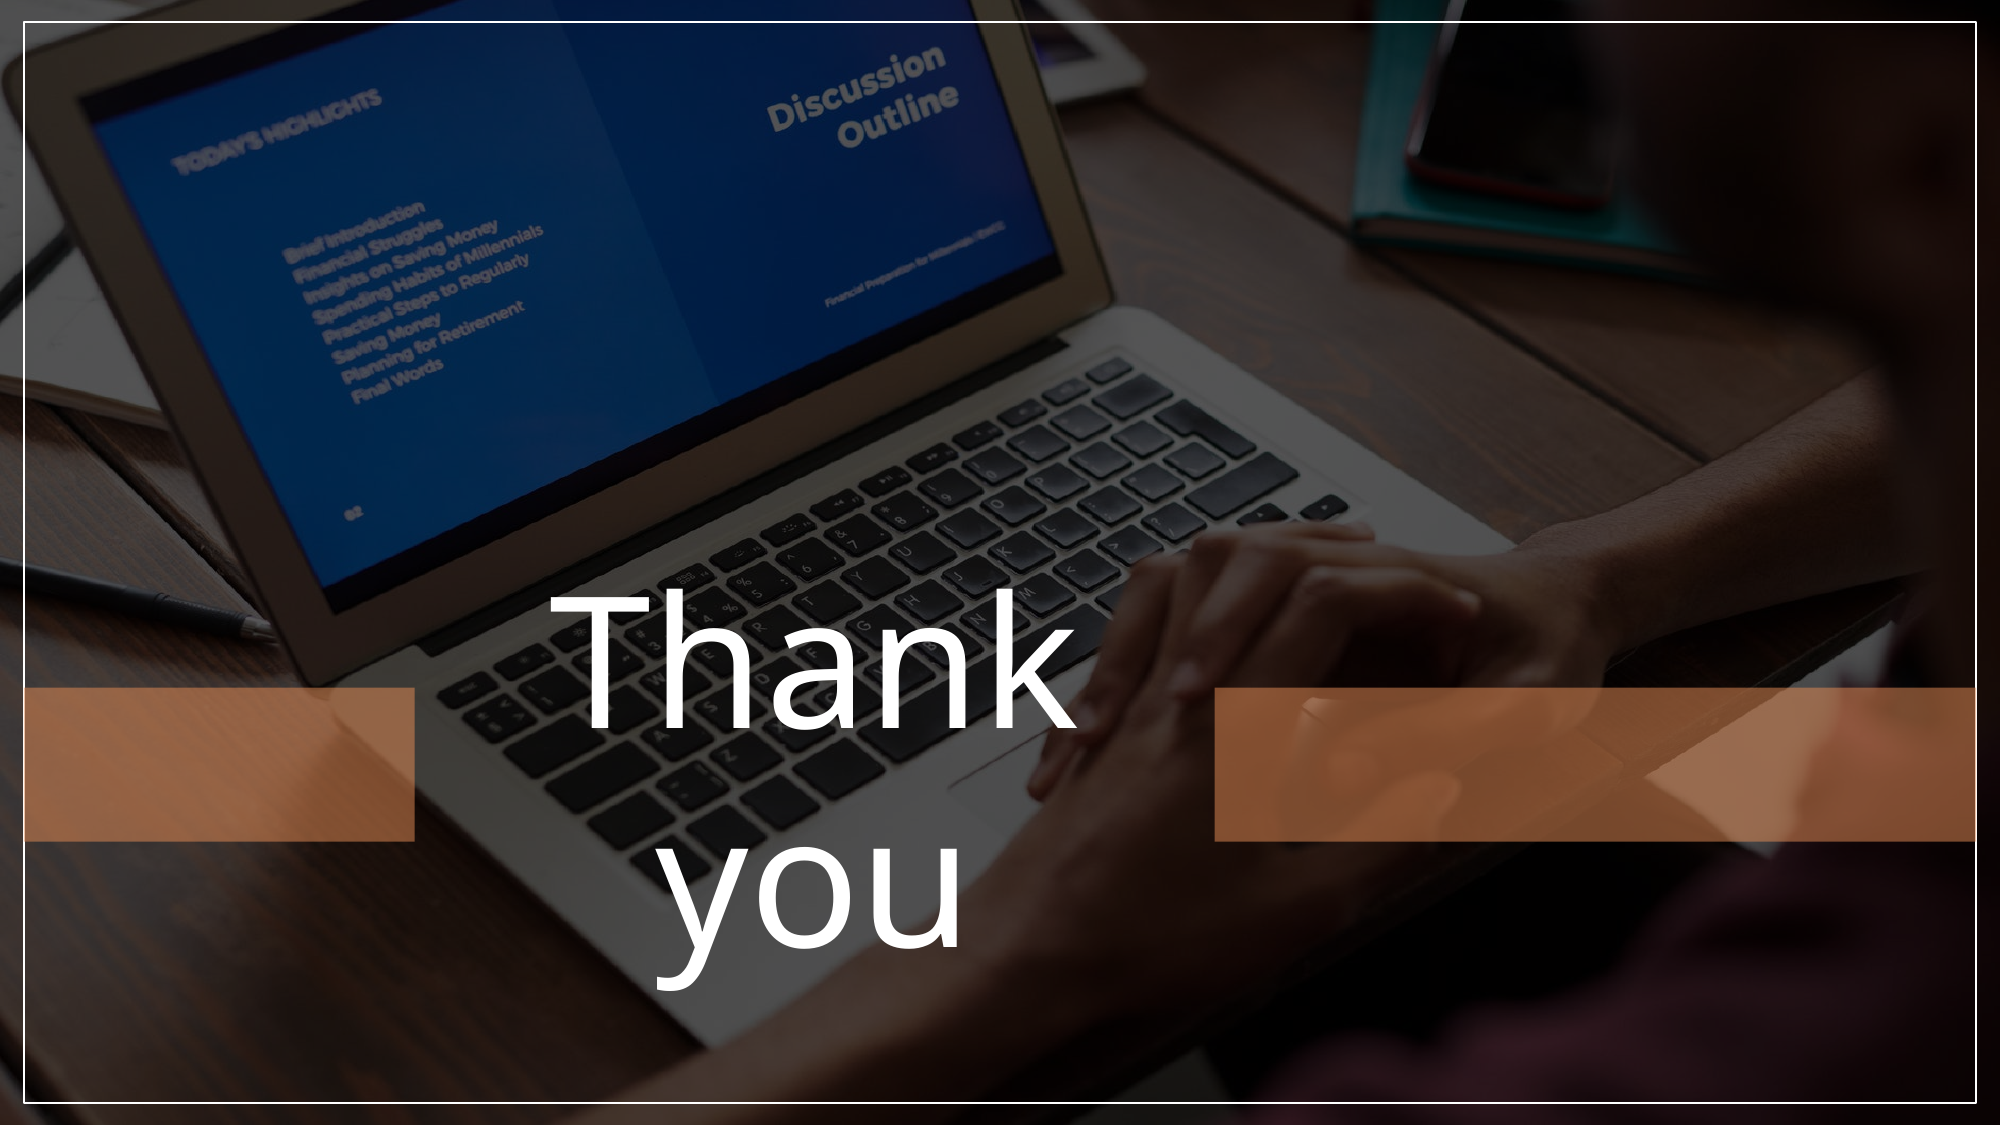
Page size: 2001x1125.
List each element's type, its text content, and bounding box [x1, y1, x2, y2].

text_box [23, 21, 1977, 686]
text_box [23, 843, 1977, 1104]
text_box [1225, 686, 1977, 843]
text_box Thank you [404, 537, 1225, 992]
text_box [23, 686, 404, 843]
text_box [0, 0, 2000, 1125]
